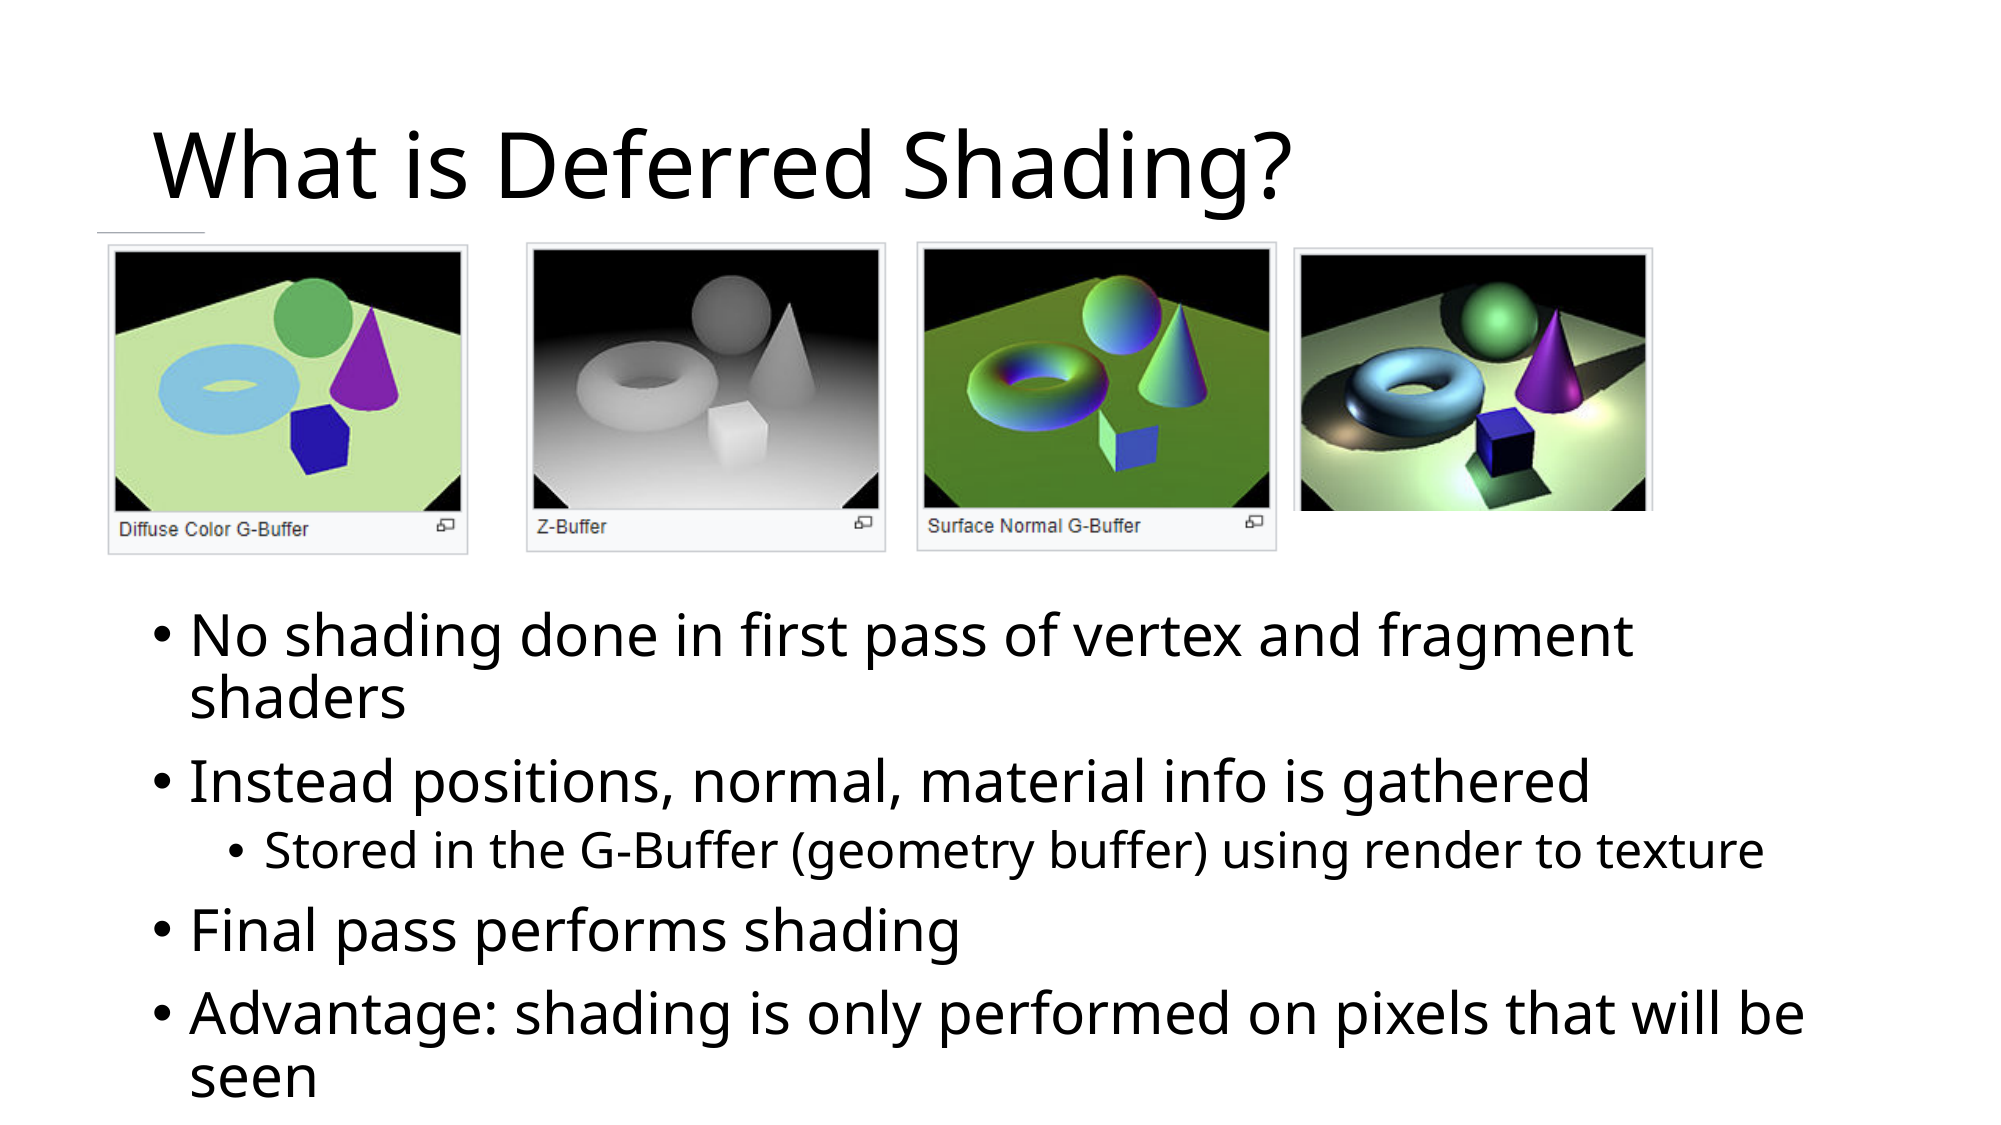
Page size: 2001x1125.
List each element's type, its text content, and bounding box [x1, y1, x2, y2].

picture [909, 234, 1282, 561]
list No shading done in first pass of vertex and fragment shaders Instead positions, normal, material info is gathered Stored in the G-Buffer (geometry buffer) using render to texture Final pass performs shading Advantage: shading is only performed on pixels that will be seen [137, 598, 1863, 1014]
title What is Deferred Shading? [137, 59, 1863, 278]
picture [1289, 243, 1655, 511]
picture [97, 232, 478, 563]
picture [517, 230, 902, 565]
